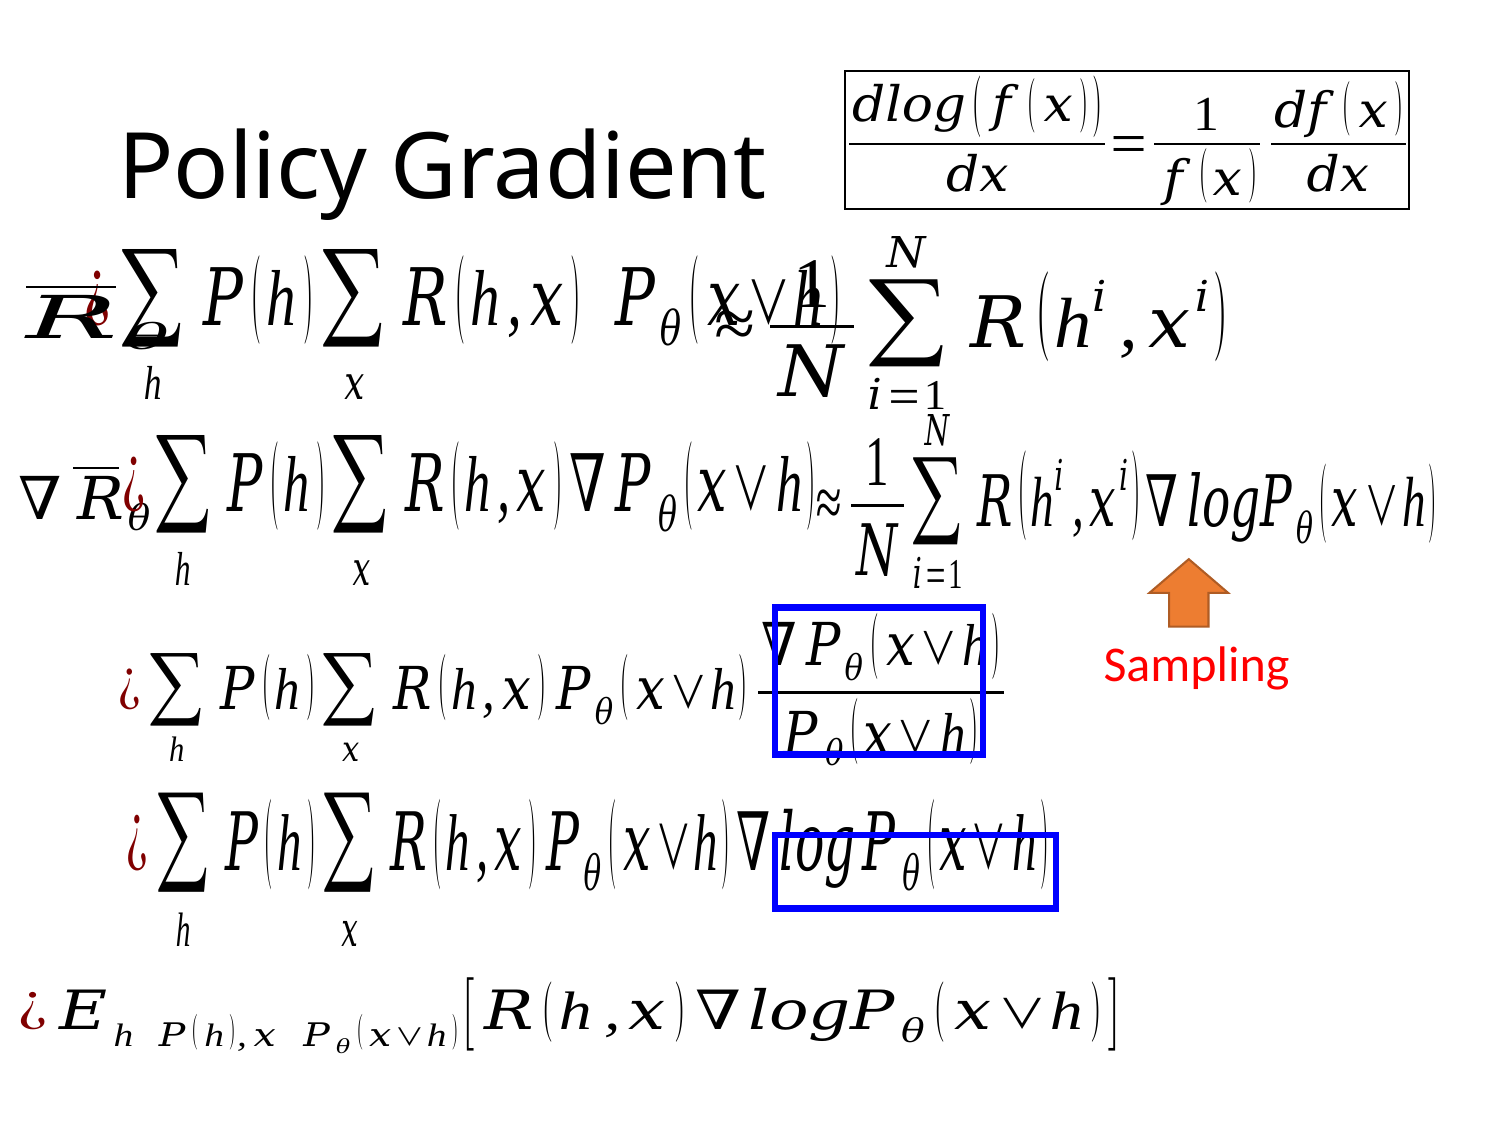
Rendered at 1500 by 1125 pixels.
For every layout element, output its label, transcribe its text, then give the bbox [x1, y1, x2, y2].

text_box [774, 834, 1057, 909]
text_box [774, 606, 984, 755]
text_box Sampling [1088, 624, 1310, 699]
title Policy Gradient [103, 59, 1397, 278]
text_box [1146, 557, 1231, 624]
